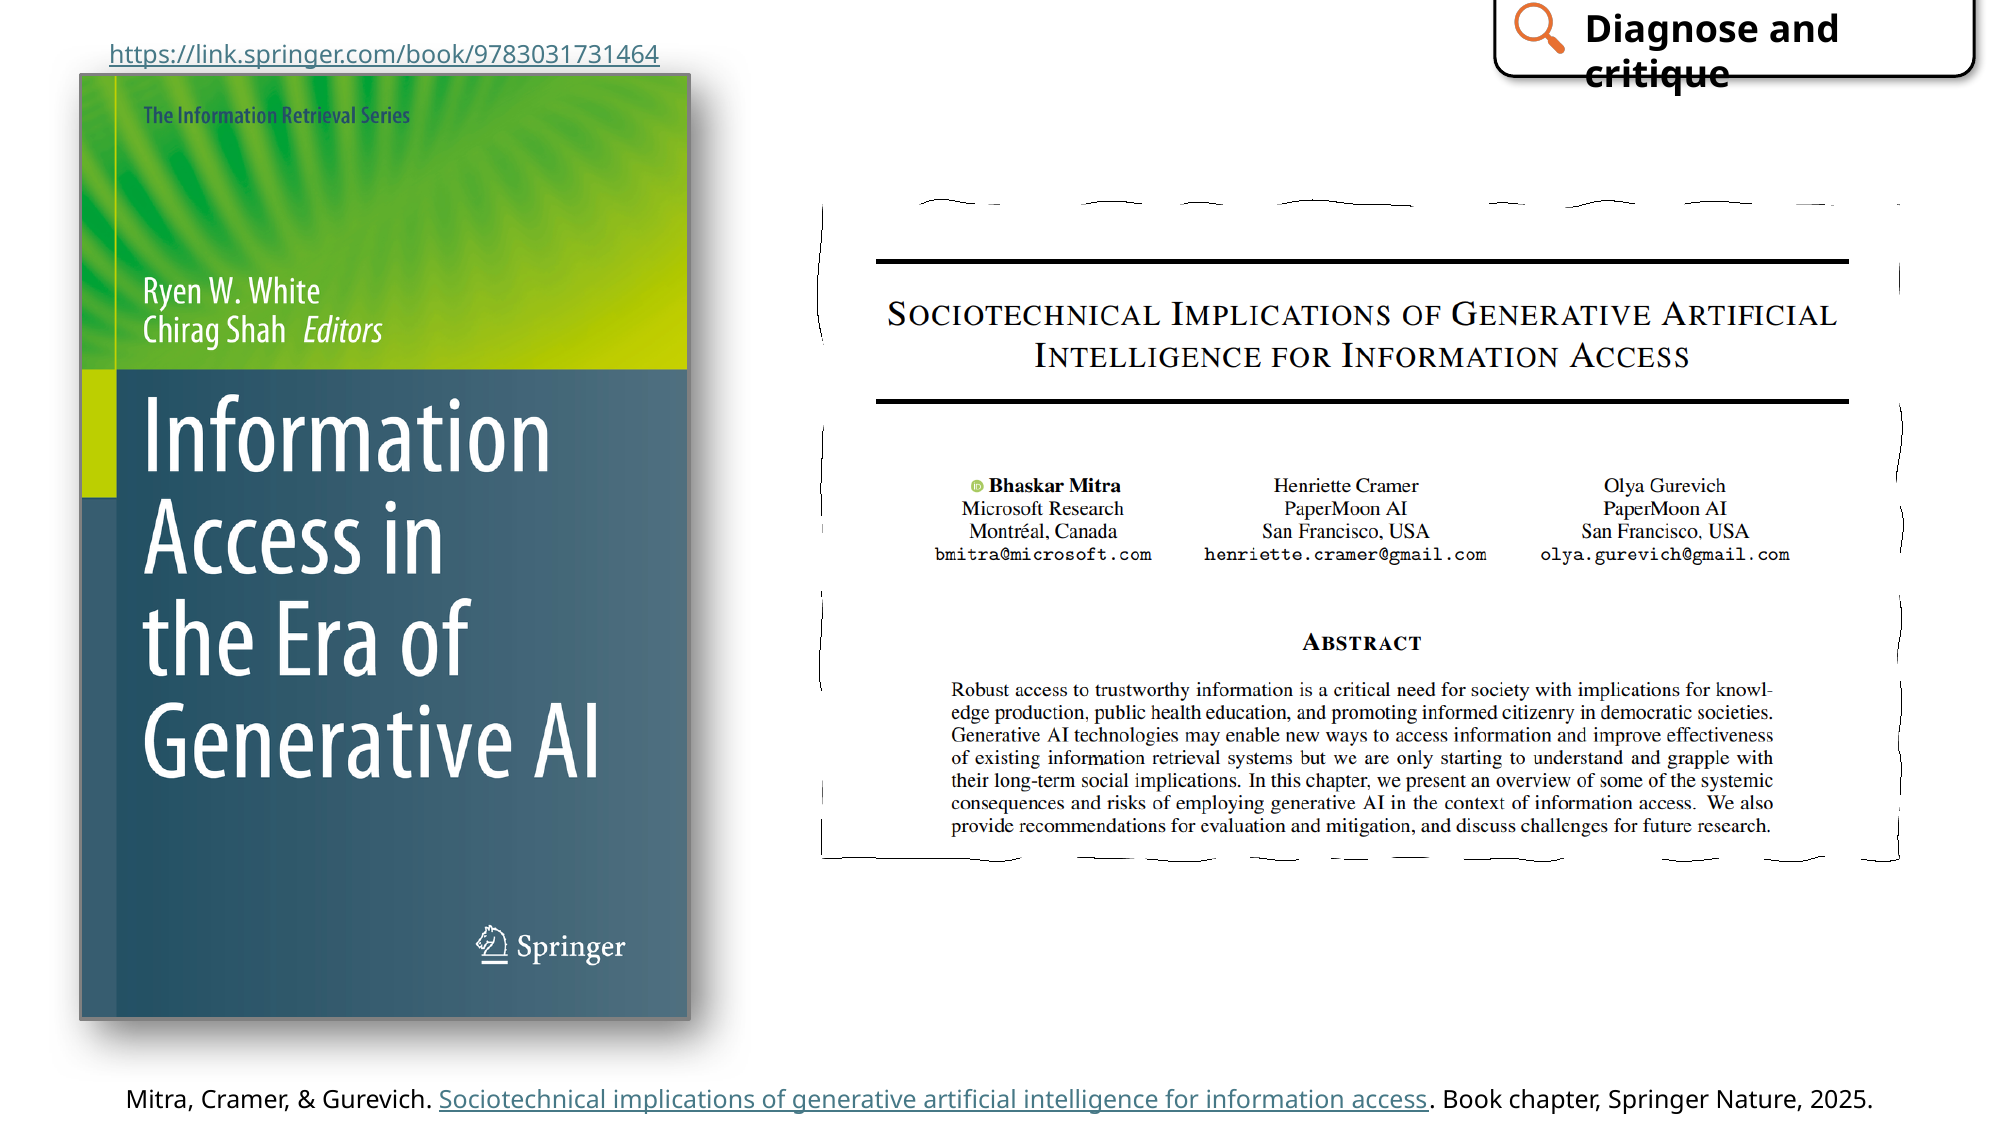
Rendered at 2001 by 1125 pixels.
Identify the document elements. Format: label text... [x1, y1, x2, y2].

picture [821, 203, 1900, 860]
text_box https://link.springer.com/book/9783031731464 [81, 30, 688, 75]
text_box Mitra, Cramer, & Gurevich. Sociotechnical implications of generative artificial intelligence for information access. Book chapter, Springer Nature, 2025. [0, 1076, 2000, 1125]
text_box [1494, 0, 1985, 77]
picture [81, 75, 688, 1018]
